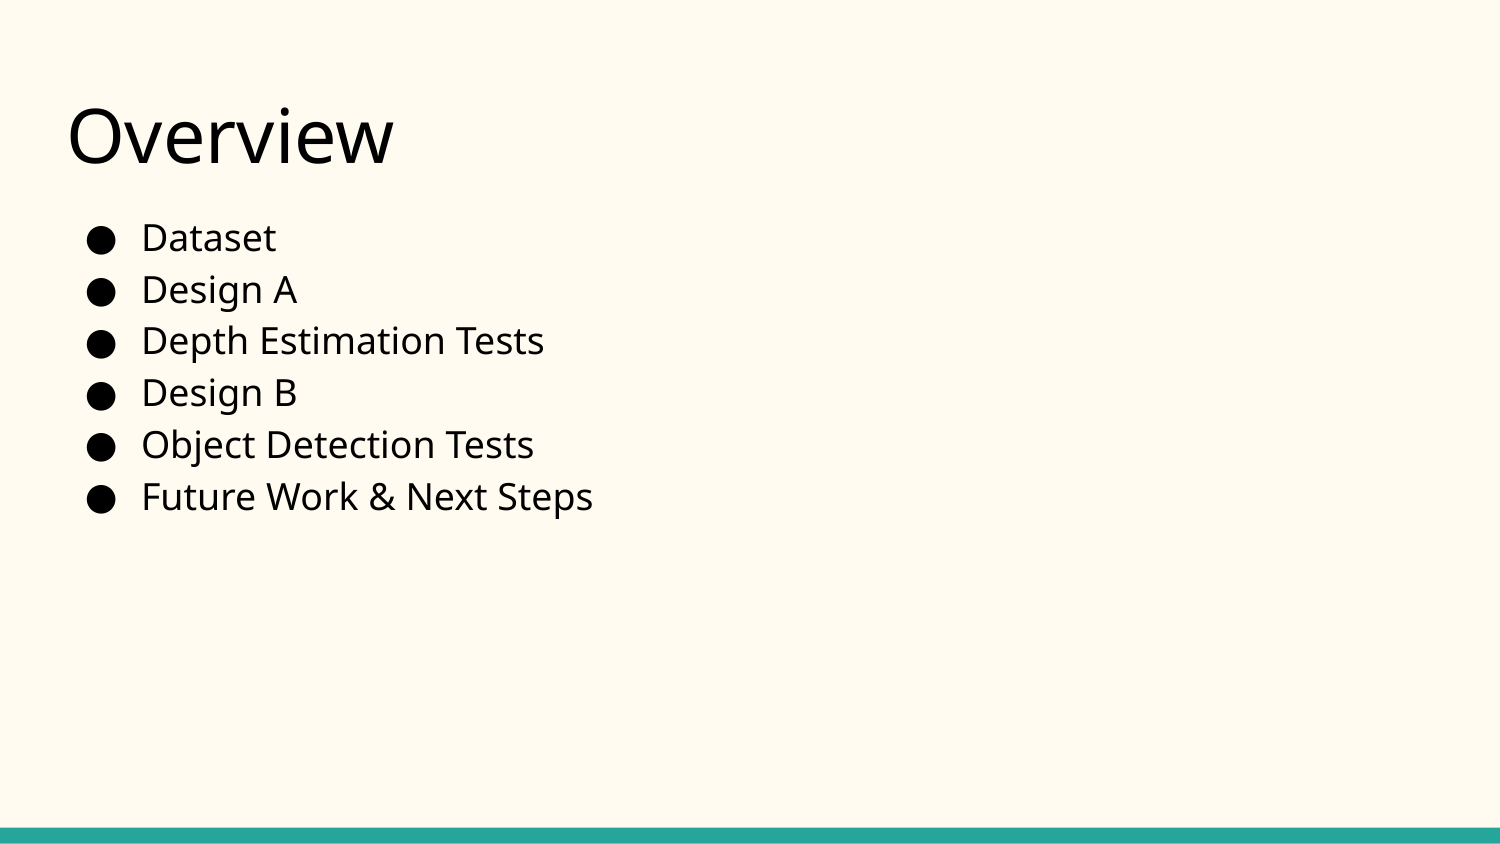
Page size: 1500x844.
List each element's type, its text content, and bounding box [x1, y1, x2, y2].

title Overview [51, 72, 1449, 174]
list Dataset Design A Depth Estimation Tests Design B Object Detection Tests Future Work & Next Steps [51, 192, 1449, 750]
